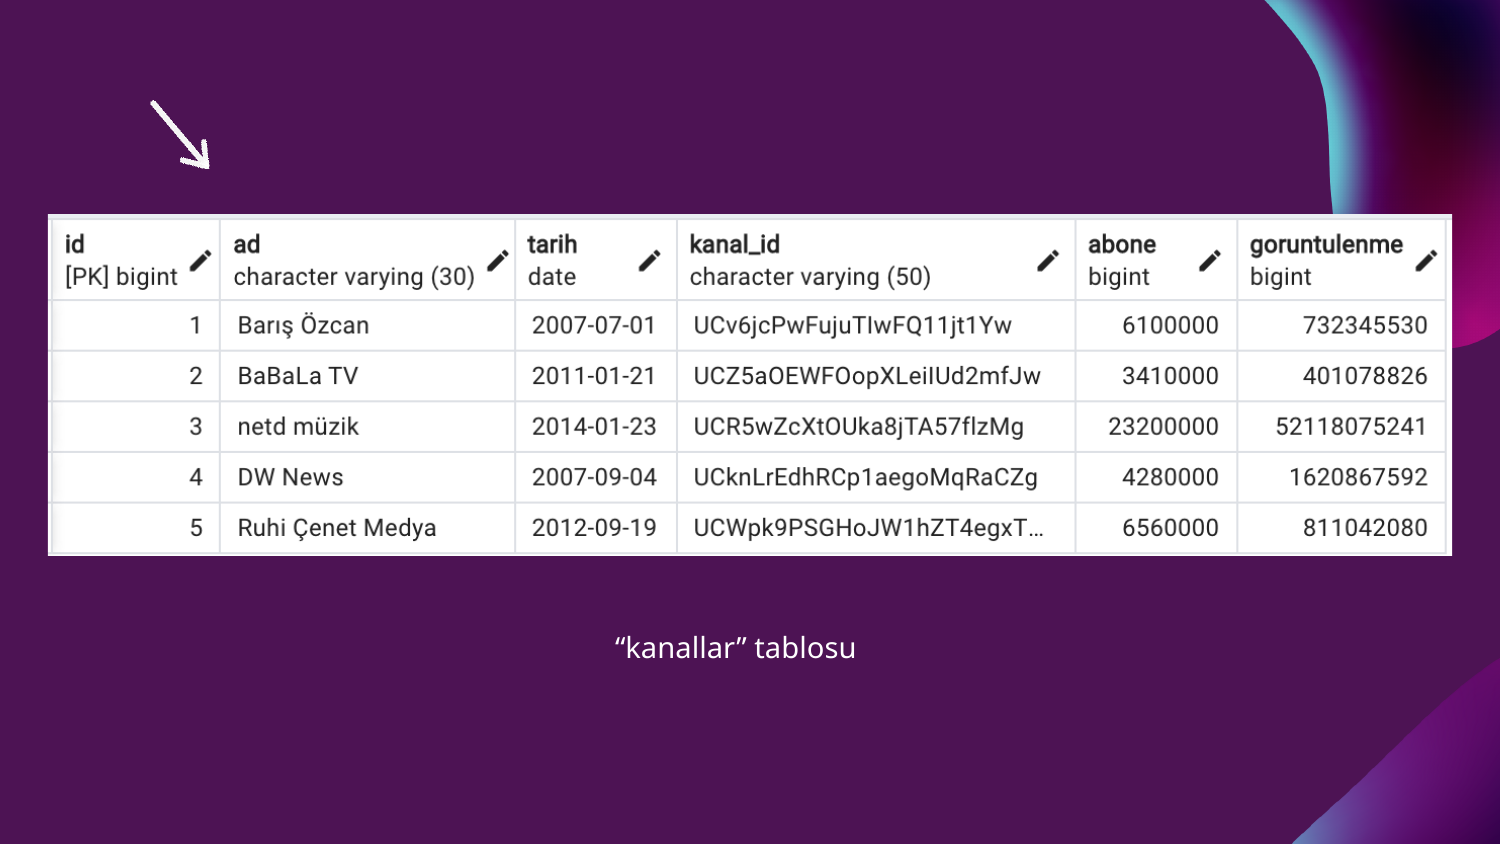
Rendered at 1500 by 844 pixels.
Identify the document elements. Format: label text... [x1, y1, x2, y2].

text_box “kanallar” tablosu [600, 614, 900, 680]
picture [47, 0, 1500, 844]
